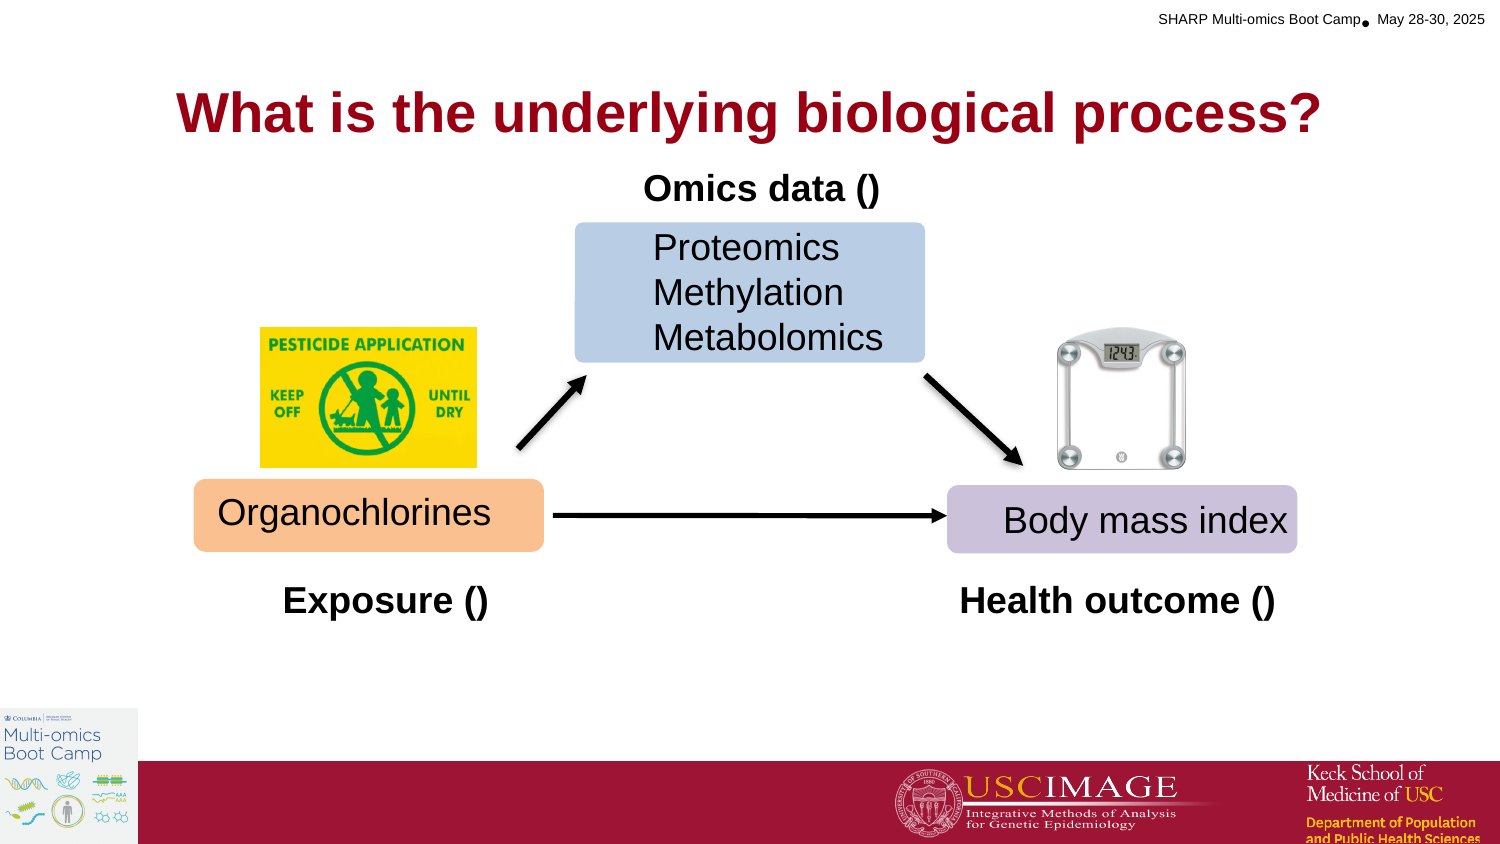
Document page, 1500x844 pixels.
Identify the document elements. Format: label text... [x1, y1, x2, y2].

picture [1050, 327, 1193, 470]
picture [0, 708, 138, 844]
text_box Body mass index [988, 488, 1352, 549]
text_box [924, 374, 1024, 467]
text_box [944, 482, 1298, 556]
text_box What is the underlying biological process? [93, 69, 1407, 175]
text_box [572, 220, 638, 365]
text_box Proteomics Methylation Metabolomics [638, 215, 948, 366]
picture [883, 759, 1285, 844]
picture [260, 327, 477, 469]
text_box Organochlorines [202, 480, 518, 541]
text_box [191, 476, 547, 554]
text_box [517, 374, 587, 450]
